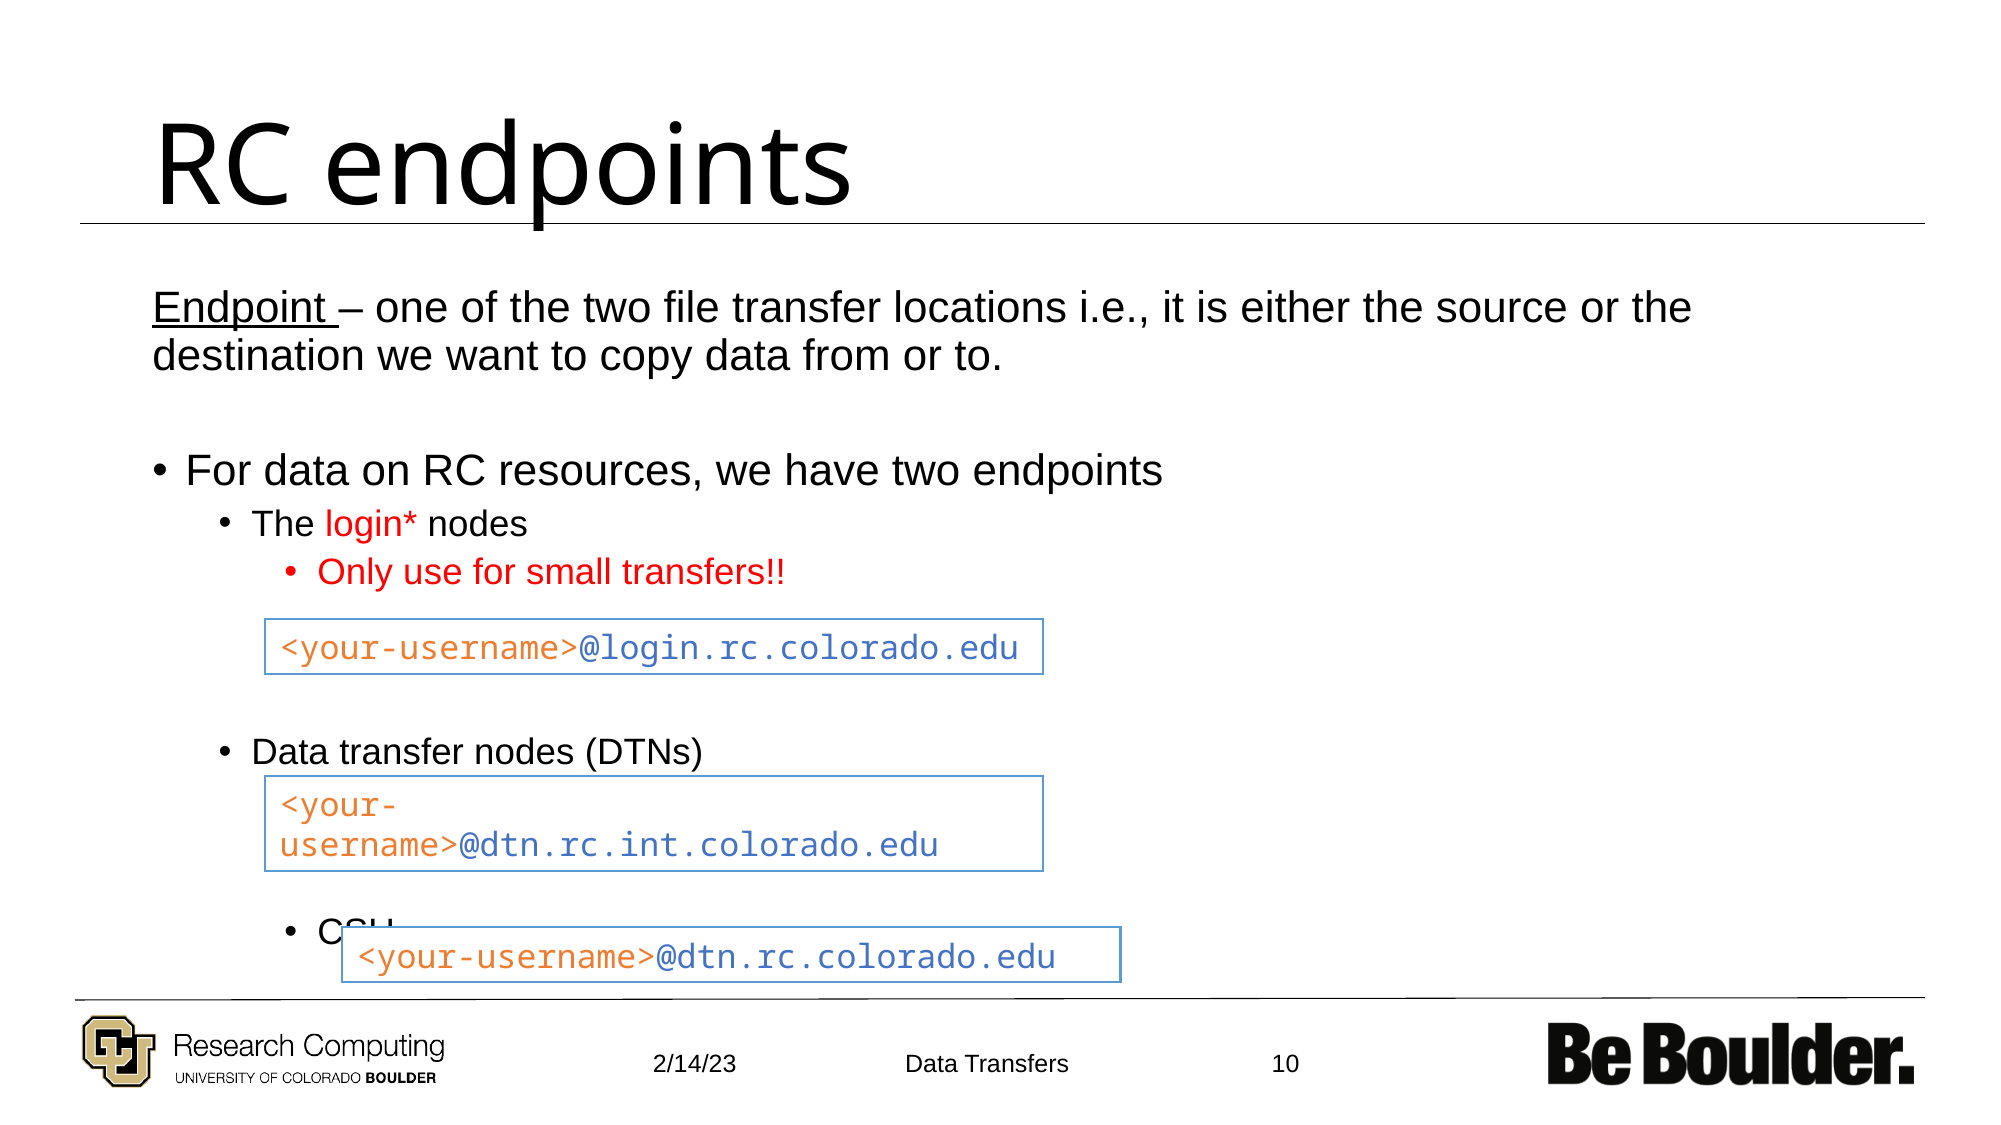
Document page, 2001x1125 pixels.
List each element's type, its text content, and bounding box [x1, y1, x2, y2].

text_box <your-username>@login.rc.colorado.edu [264, 618, 1044, 675]
slide_number 10 [1202, 1032, 1315, 1093]
title RC endpoints [137, 59, 1863, 277]
footer Data Transfers [772, 1032, 1202, 1093]
text_box <your-username>@dtn.rc.colorado.edu [341, 926, 1122, 983]
picture [1524, 1015, 1938, 1088]
text_box <your-username>@dtn.rc.int.colorado.edu [264, 775, 1044, 872]
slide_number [637, 1032, 772, 1093]
list Endpoint – one of the two file transfer locations i.e., it is either the source or the destination we want to copy data from or to. For data on RC resources, we have two endpoints The login* nodes Only use for small transfers!! Data transfer nodes (DTNs) CSU [137, 277, 1863, 961]
picture [81, 1015, 444, 1088]
